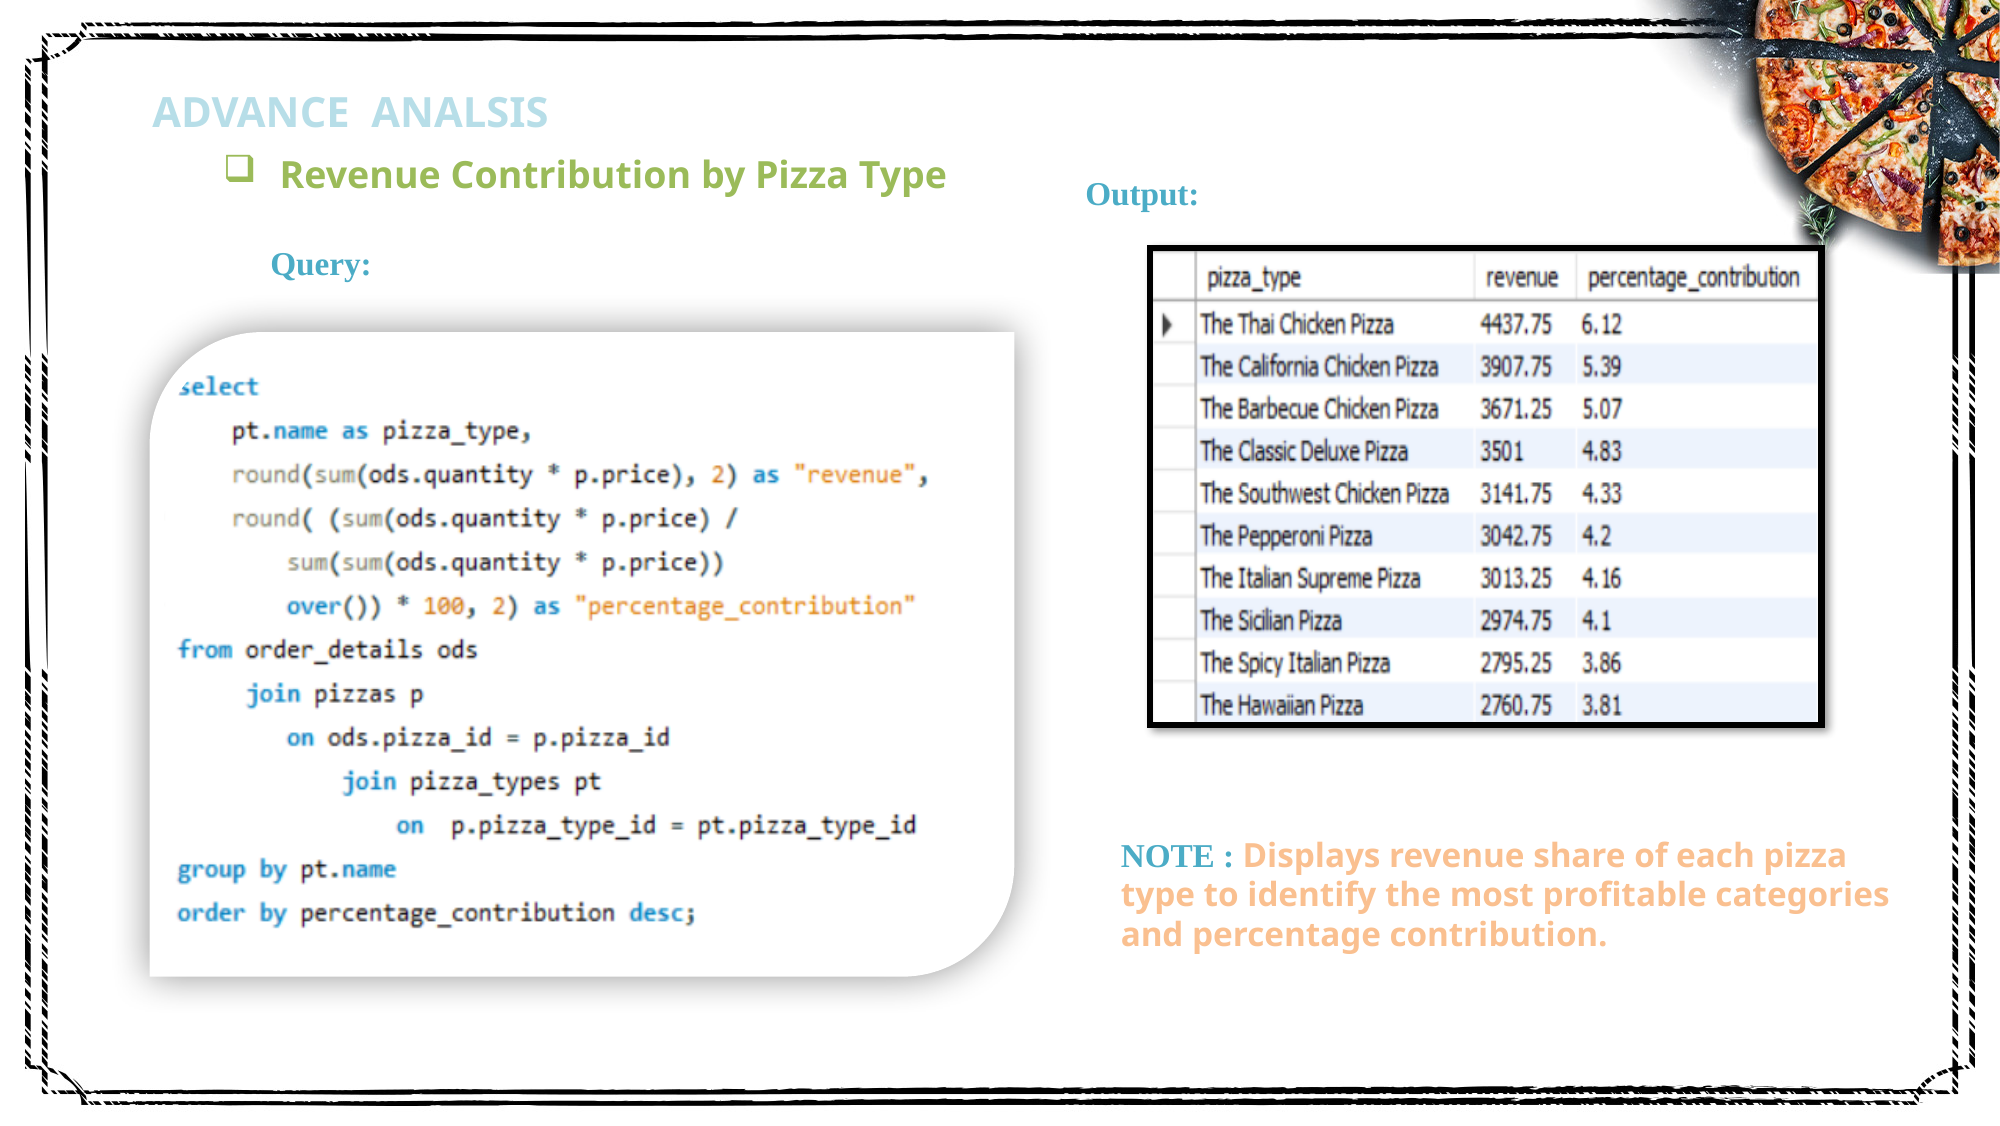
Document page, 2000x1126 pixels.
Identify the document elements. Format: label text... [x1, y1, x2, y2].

text_box Revenue Contribution by Pizza Type [208, 143, 1209, 204]
text_box NOTE : Displays revenue share of each pizza type to identify the most profitable categories and percentage contribution. [1106, 826, 1922, 961]
text_box Query: [255, 235, 1256, 290]
text_box ADVANCE ANALSIS [137, 78, 1138, 144]
text_box Output: [1070, 164, 1390, 220]
picture [0, 0, 2000, 1125]
